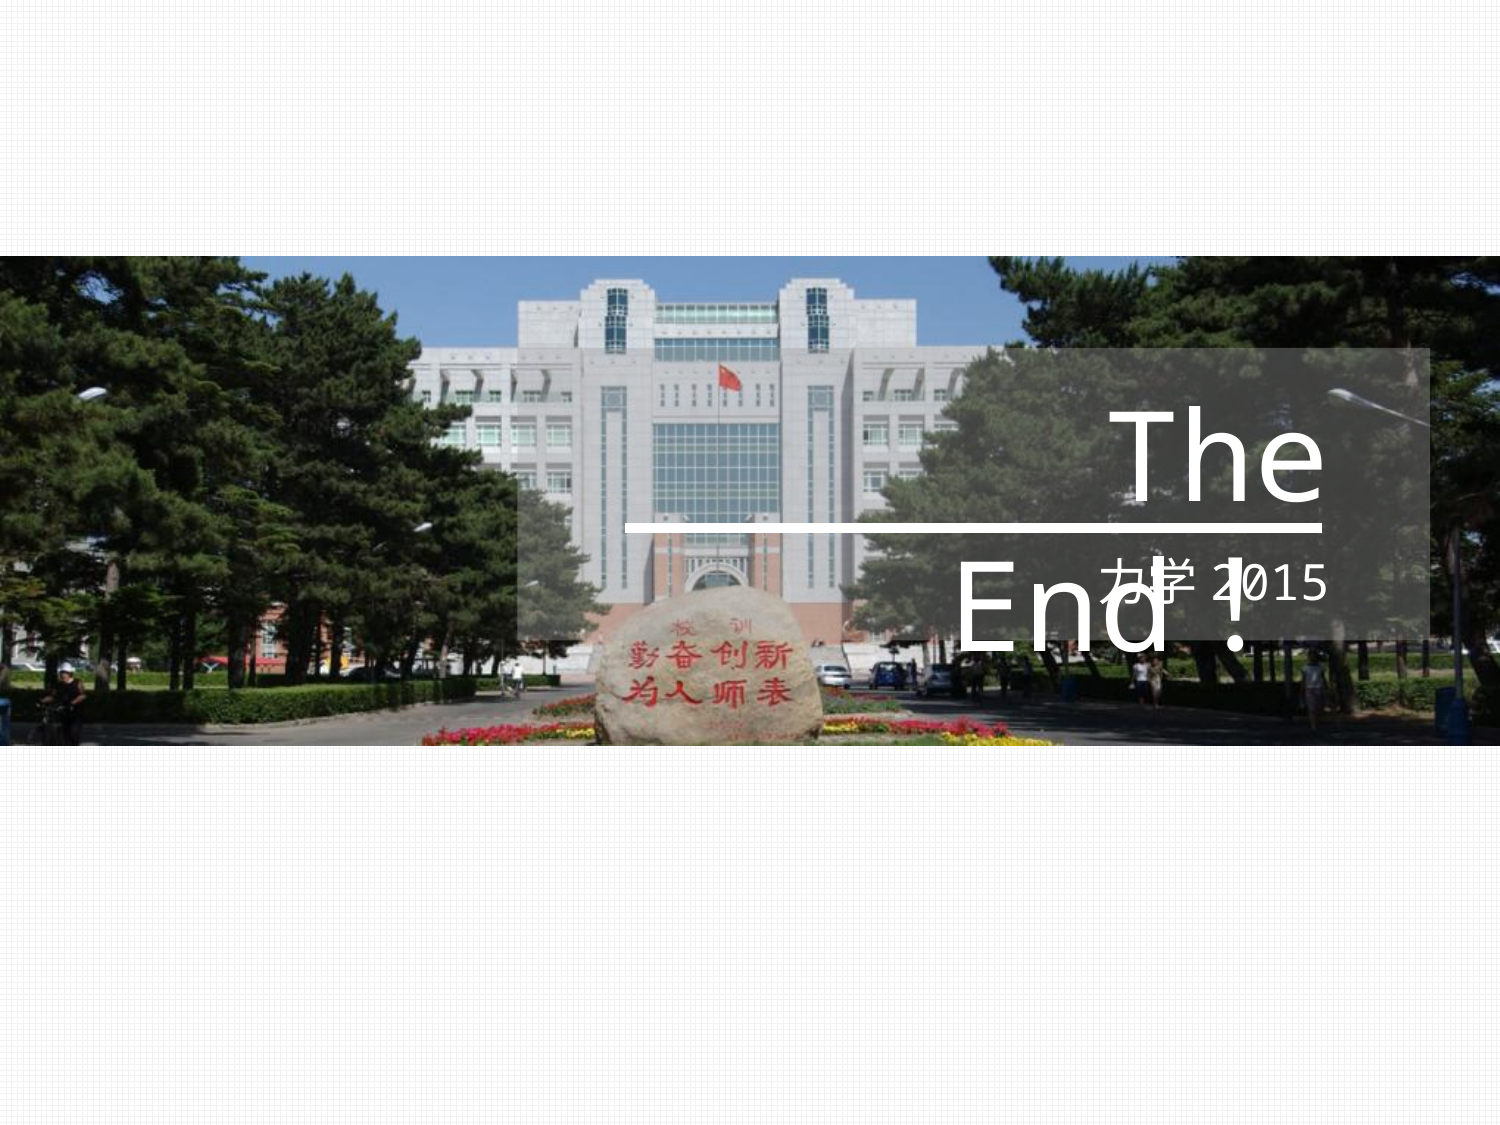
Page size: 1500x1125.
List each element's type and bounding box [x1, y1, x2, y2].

text_box [603, 368, 1345, 619]
picture [0, 256, 1500, 746]
